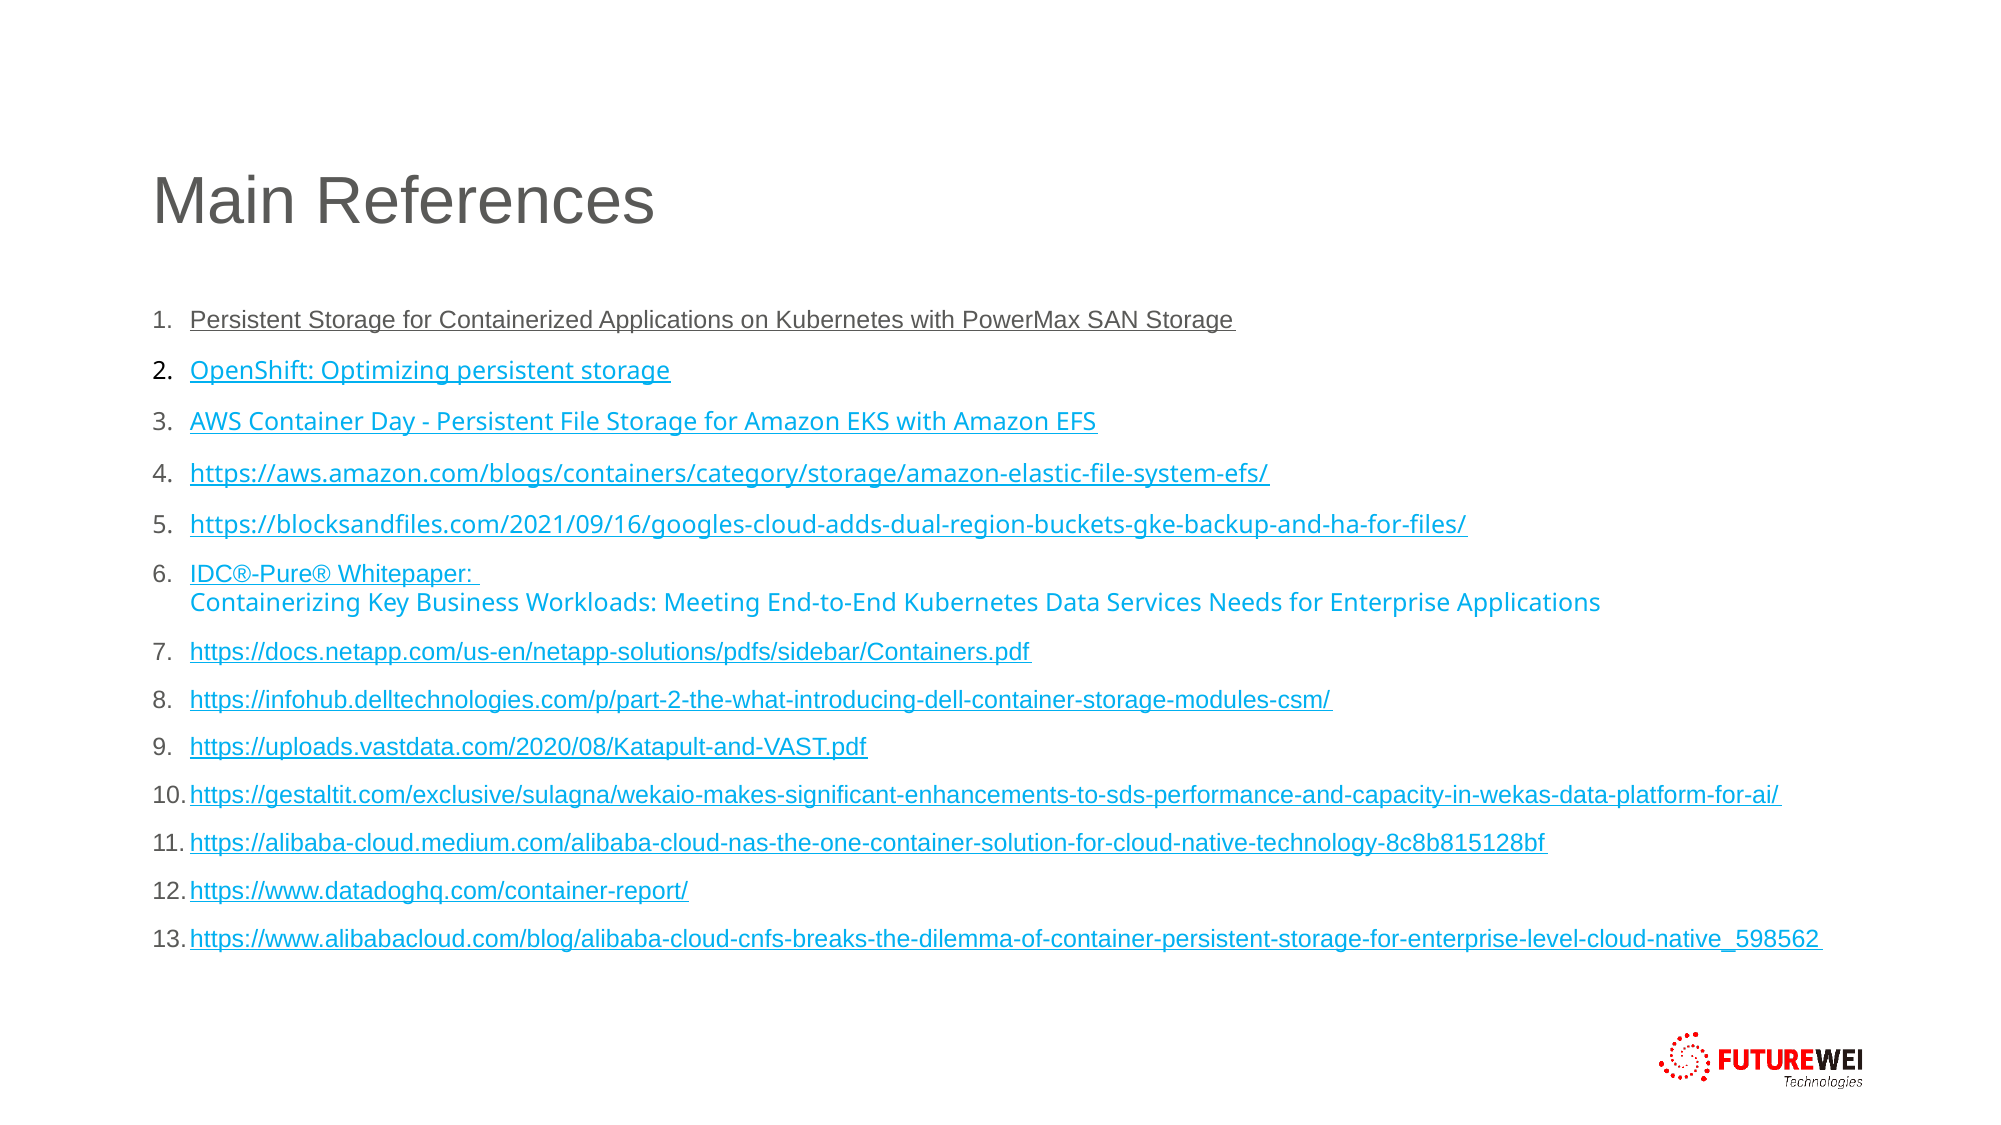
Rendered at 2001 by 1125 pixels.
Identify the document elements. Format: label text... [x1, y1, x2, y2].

picture [1638, 1011, 1882, 1102]
title Main References [137, 59, 1863, 246]
list Persistent Storage for Containerized Applications on Kubernetes with PowerMax SAN Storage OpenShift: Optimizing persistent storage AWS Container Day - Persistent File Storage for Amazon EKS with Amazon EFS https://aws.amazon.com/blogs/containers/category/storage/amazon-elastic-file-system-efs/ https://blocksandfiles.com/2021/09/16/googles-cloud-adds-dual-region-buckets-gke-backup-and-ha-for-files/ IDC®-Pure® Whitepaper: Containerizing Key Business Workloads: Meeting End-to-End Kubernetes Data Services Needs for Enterprise Applications https://docs.netapp.com/us-en/netapp-solutions/pdfs/sidebar/Containers.pdf https://infohub.delltechnologies.com/p/part-2-the-what-introducing-dell-container-storage-modules-csm/ https://uploads.vastdata.com/2020/08/Katapult-and-VAST.pdf https://gestaltit.com/exclusive/sulagna/wekaio-makes-significant-enhancements-to-sds-performance-and-capacity-in-wekas-data-platform-for-ai/ https://alibaba-cloud.medium.com/alibaba-cloud-nas-the-one-container-solution-for-cloud-native-technology-8c8b815128bf https://www.datadoghq.com/container-report/ https://www.alibabacloud.com/blog/alibaba-cloud-cnfs-breaks-the-dilemma-of-container-persistent-storage-for-enterprise-level-cloud-native_598562 [137, 299, 1863, 1014]
